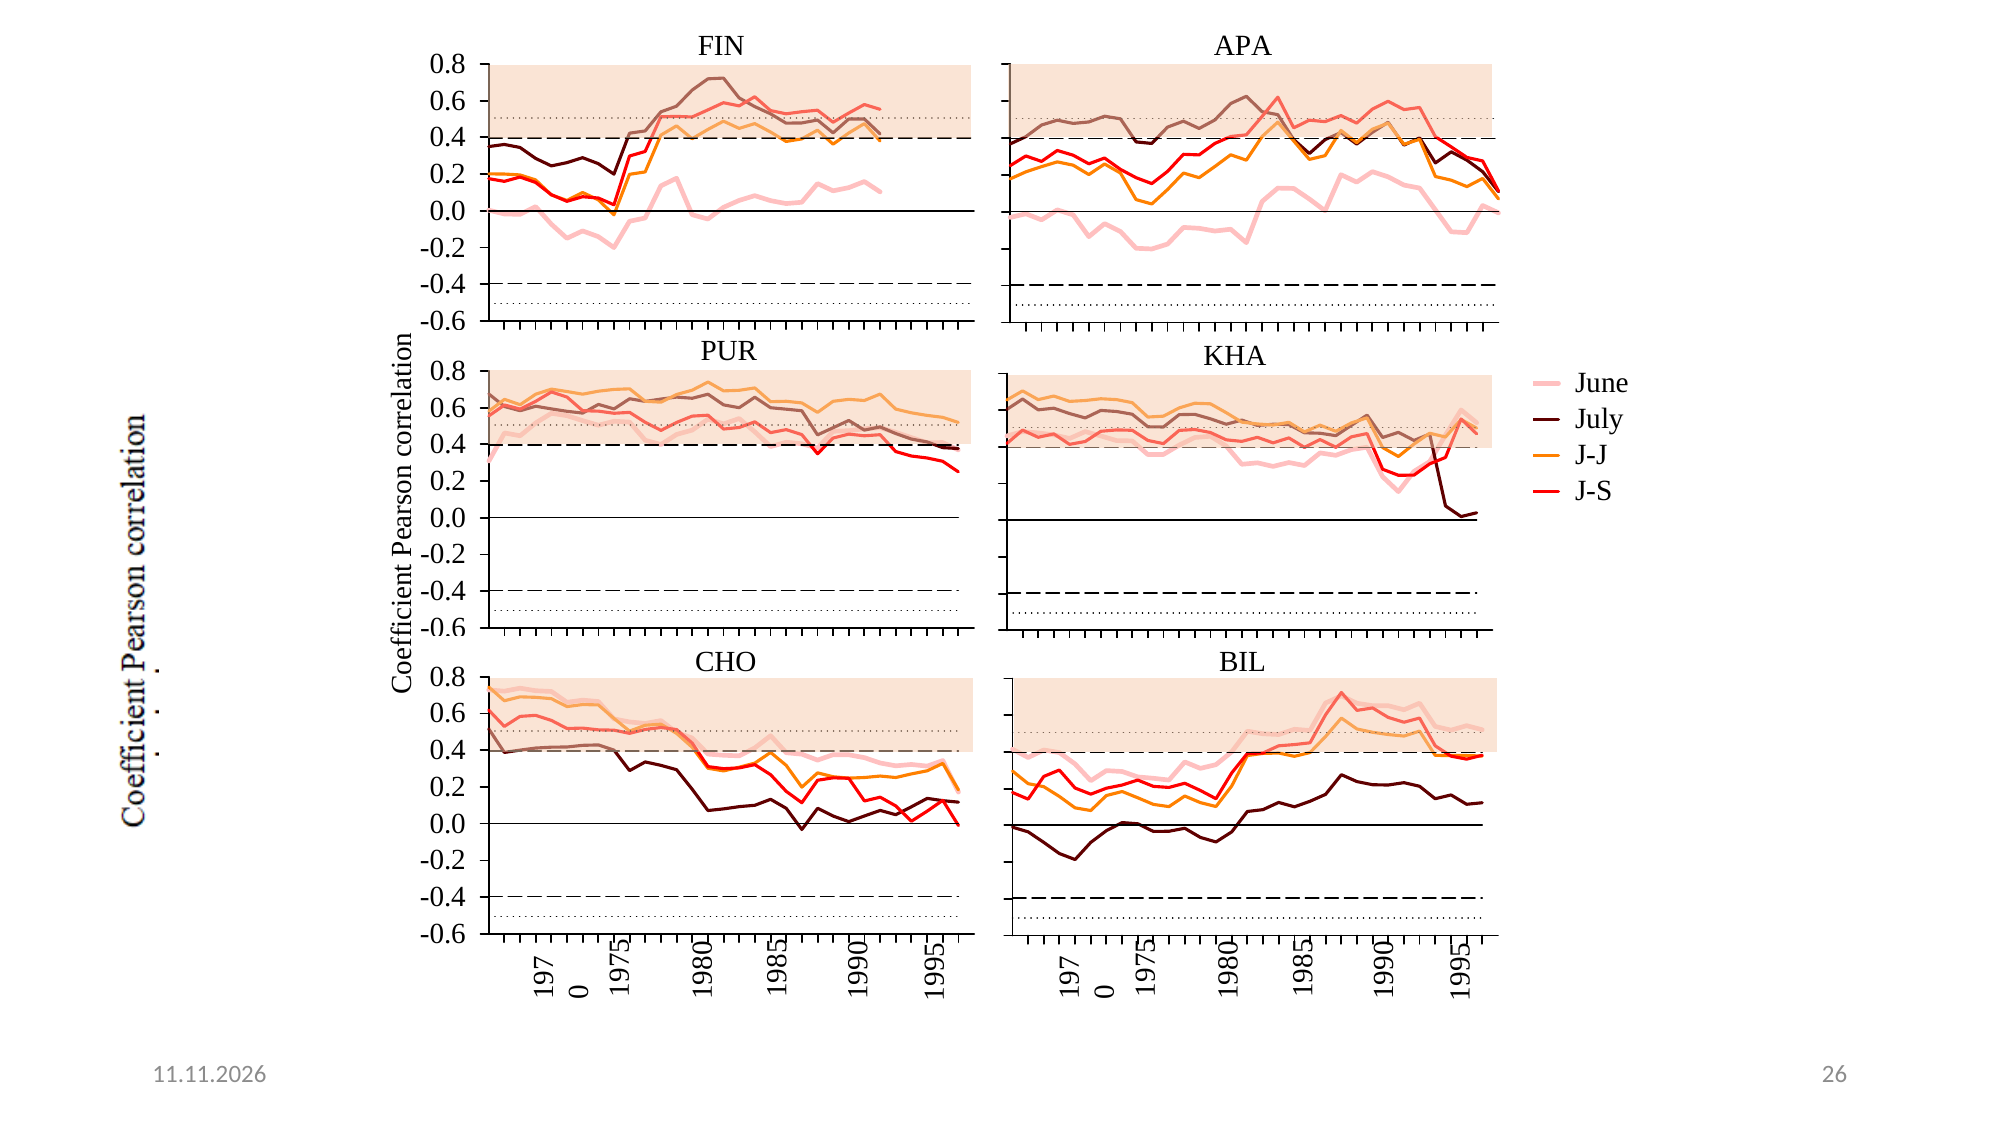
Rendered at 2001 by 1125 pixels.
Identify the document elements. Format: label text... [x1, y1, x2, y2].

text_box 1980 [1201, 975, 1267, 1015]
text_box 1975 [1118, 975, 1184, 1012]
picture [416, 19, 1658, 967]
picture [114, 406, 159, 836]
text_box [416, 23, 980, 328]
text_box 1985 [749, 974, 816, 1013]
text_box 1975 [592, 974, 658, 1012]
text_box 1985 [1275, 975, 1342, 1013]
text_box 1990 [1356, 975, 1423, 1015]
text_box 1980 [675, 974, 741, 1015]
text_box 1970 [1042, 975, 1119, 1015]
picture [487, 370, 971, 444]
text_box 1990 [830, 974, 897, 1015]
text_box 1970 [516, 974, 593, 1015]
text_box 1995 [907, 974, 973, 1016]
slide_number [137, 1042, 588, 1103]
picture [487, 65, 971, 139]
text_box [381, 329, 979, 698]
text_box 1995 [1432, 975, 1499, 1016]
slide_number 26 [1412, 1042, 1863, 1103]
